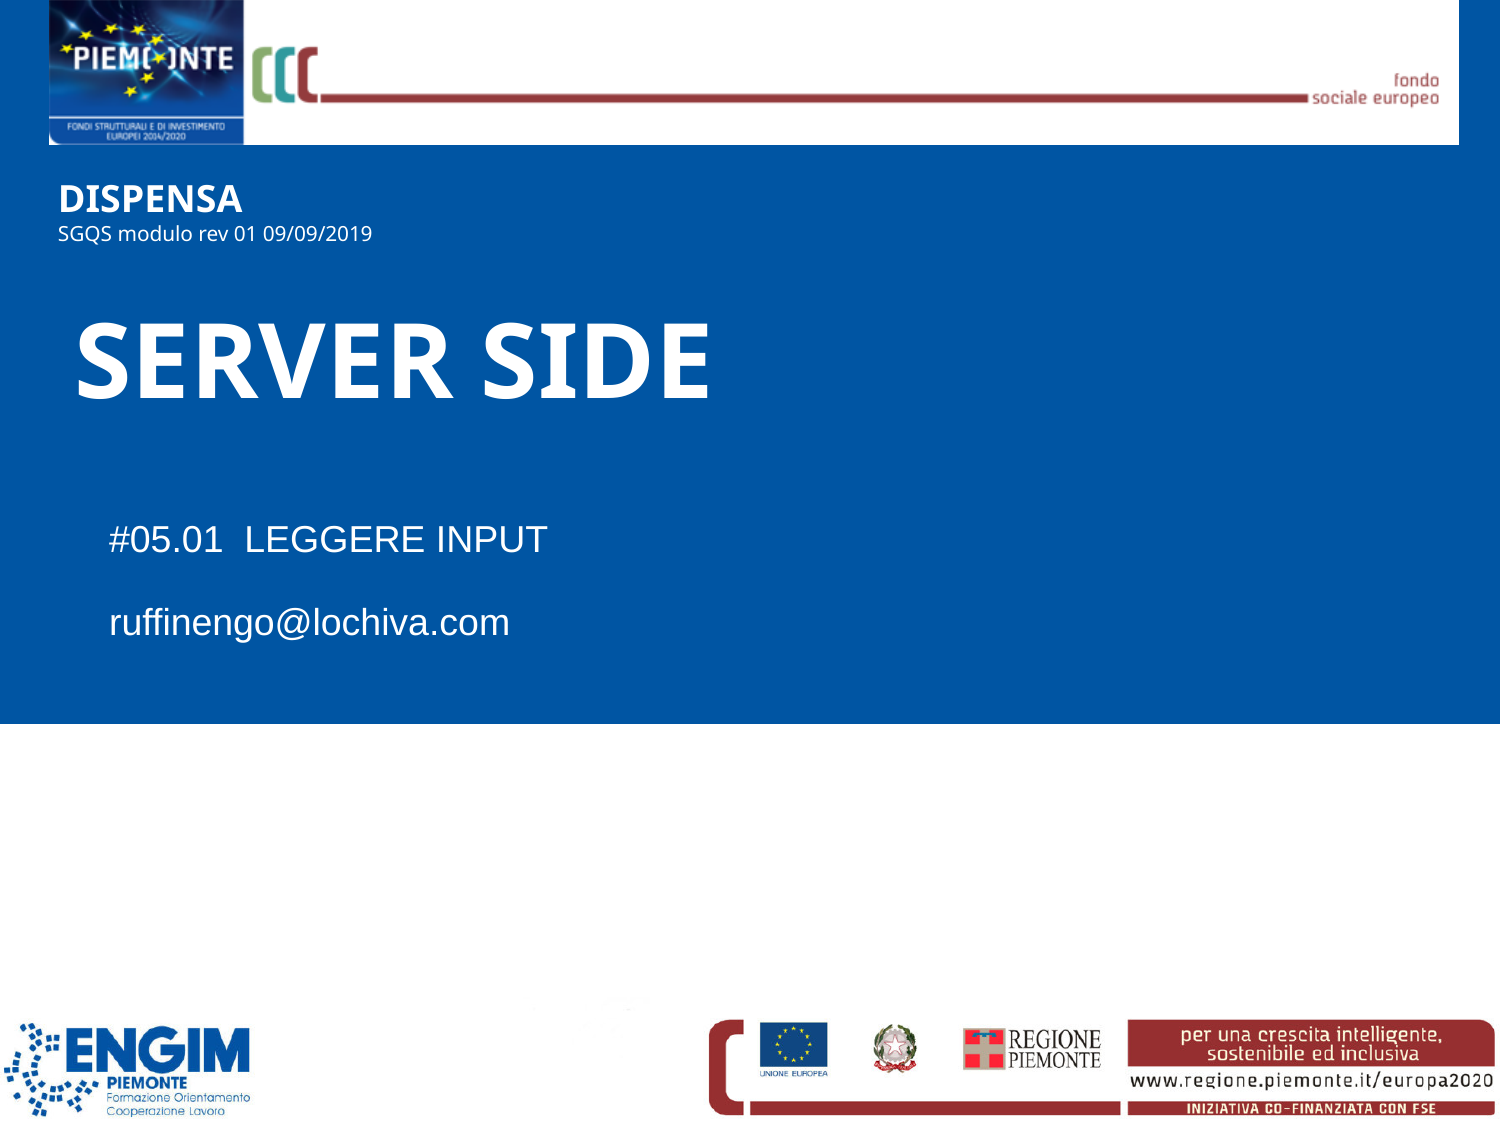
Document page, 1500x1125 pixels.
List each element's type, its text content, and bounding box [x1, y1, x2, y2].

picture [49, 0, 1459, 145]
text_box [0, 0, 1500, 724]
text_box #05.01 LEGGERE INPUT [94, 507, 850, 565]
picture [0, 997, 1500, 1125]
text_box SERVER SIDE [66, 296, 1273, 678]
text_box DISPENSA SGQS modulo rev 01 09/09/2019 [49, 167, 1257, 297]
text_box ruffinengo@lochiva.com [94, 590, 850, 647]
